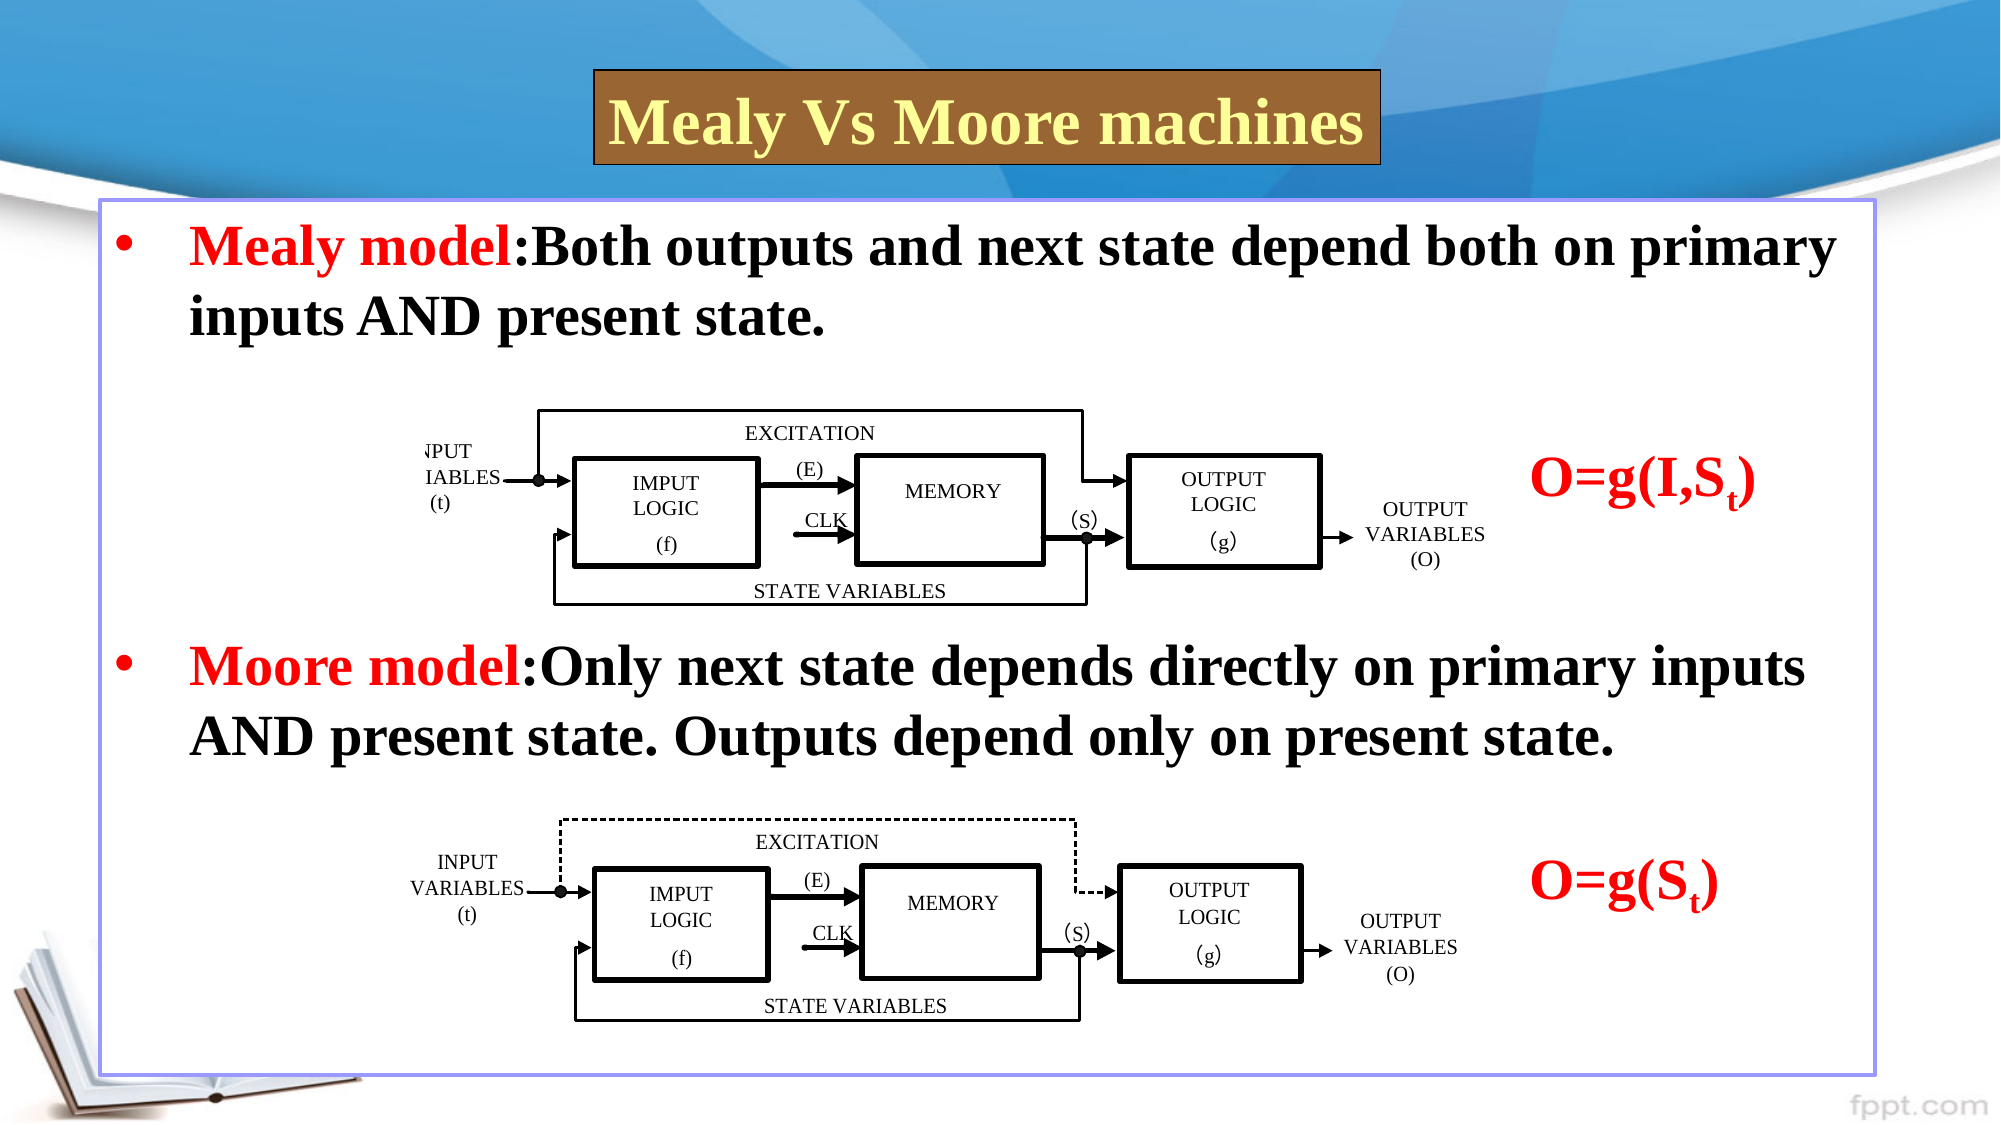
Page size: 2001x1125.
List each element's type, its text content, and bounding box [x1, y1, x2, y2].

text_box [424, 349, 1501, 624]
picture [0, 0, 2001, 1125]
text_box O=g(I,St) [1514, 430, 1773, 526]
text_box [387, 800, 1478, 1040]
text_box Mealy model:Both outputs and next state depend both on primary inputs AND present state. Moore model:Only next state depends directly on primary inputs AND present state. Outputs depend only on present state. [99, 200, 1875, 1075]
text_box O=g(St) [1514, 833, 1735, 928]
text_box Mealy Vs Moore machines [594, 70, 1381, 165]
